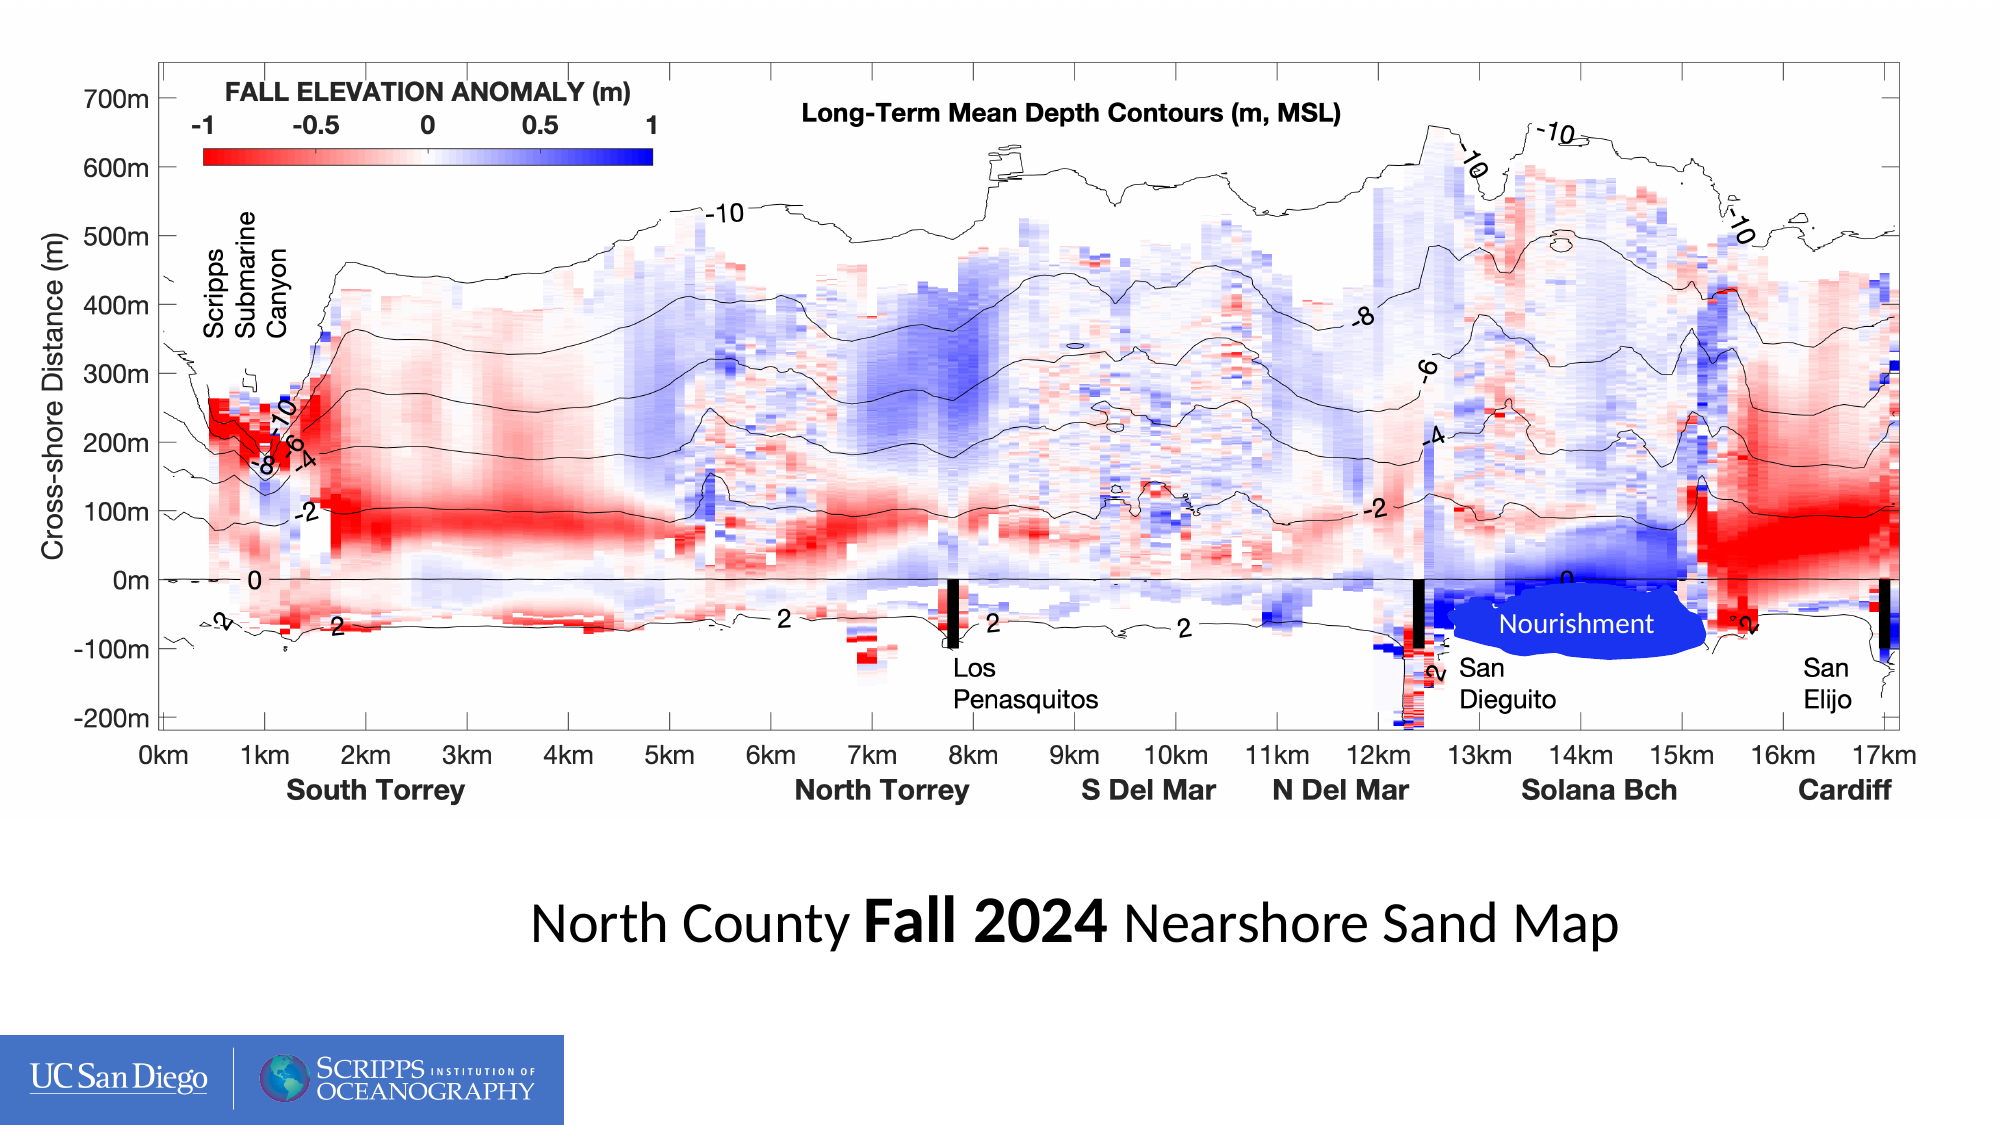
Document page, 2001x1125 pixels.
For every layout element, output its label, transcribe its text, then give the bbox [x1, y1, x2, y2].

picture [0, 1035, 565, 1125]
picture [0, 1, 2000, 820]
text_box North County Fall 2024 Nearshore Sand Map [515, 868, 1636, 963]
